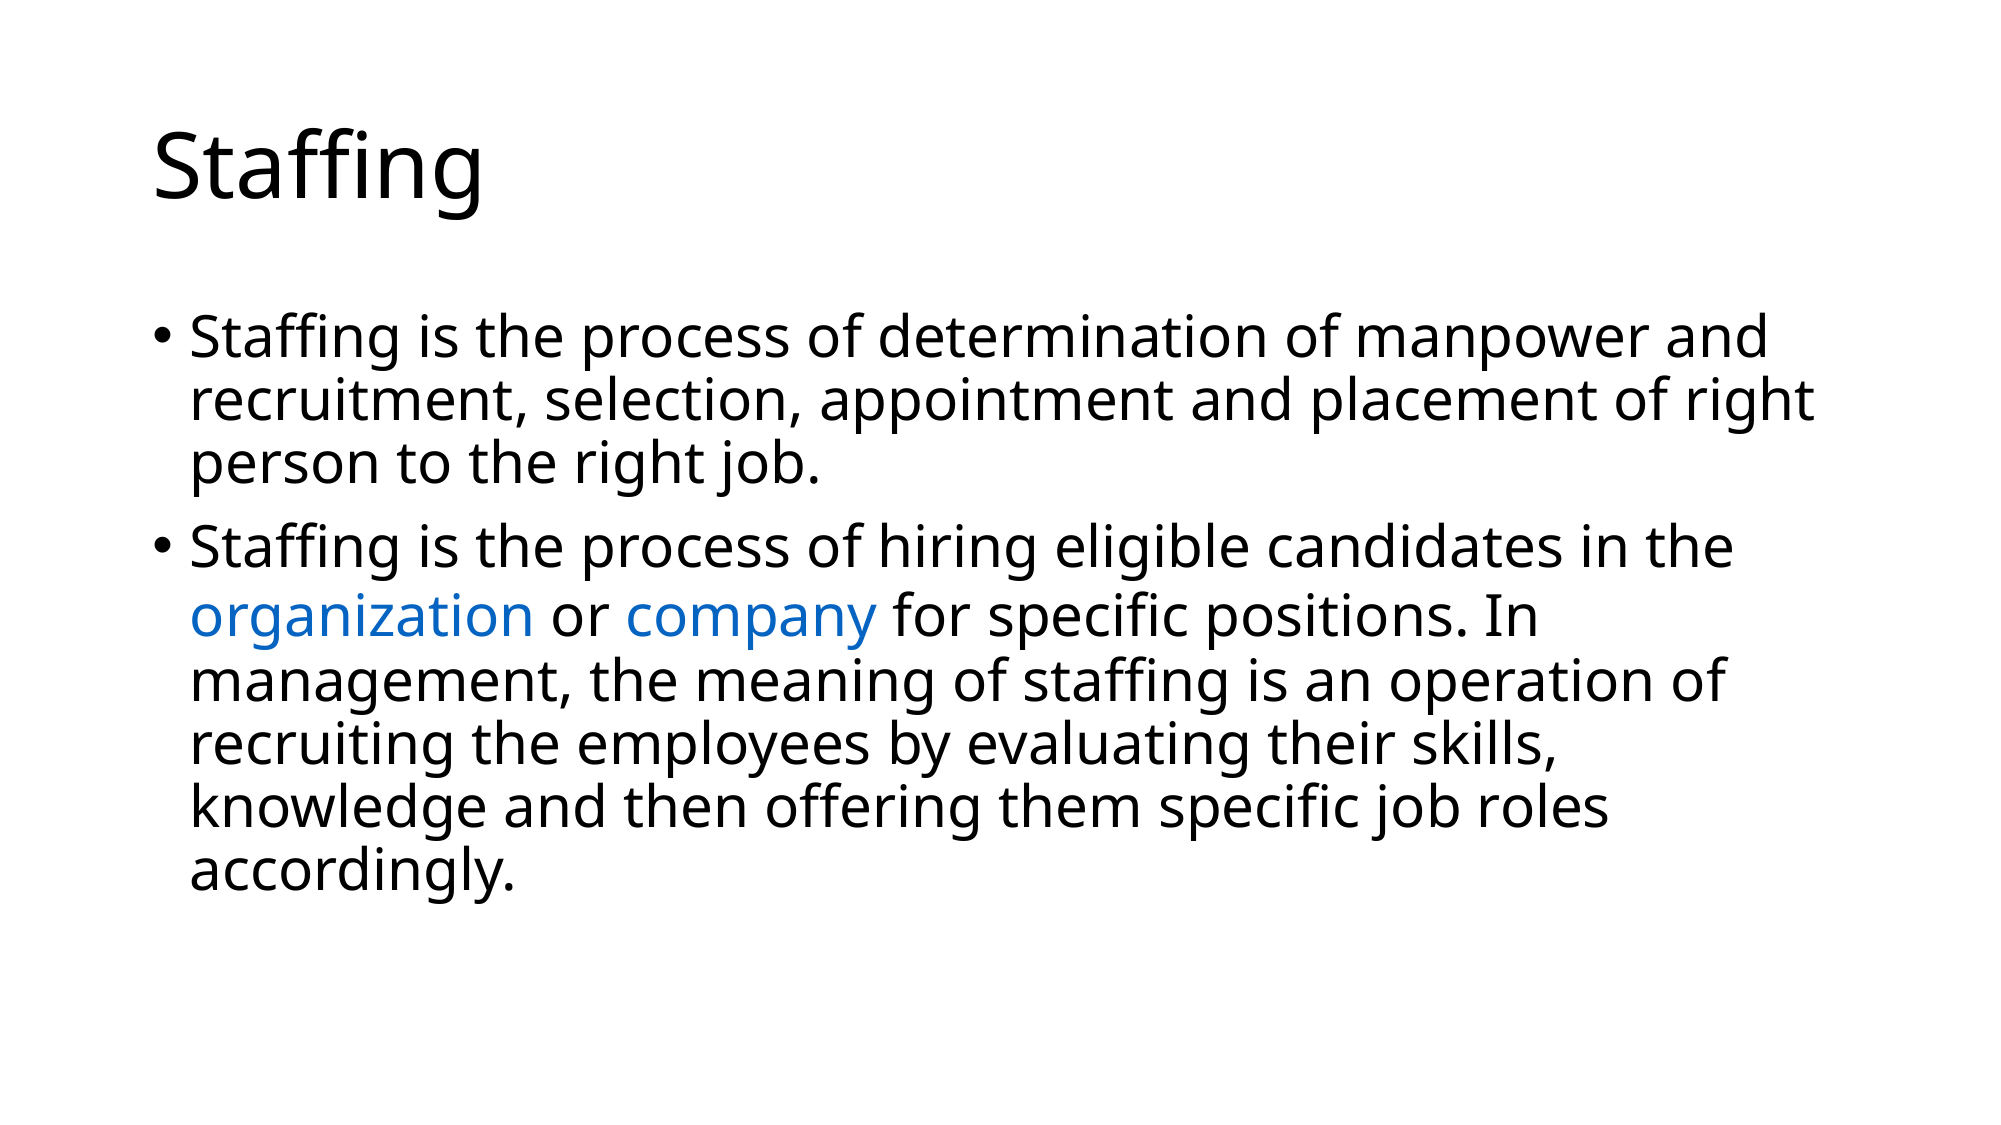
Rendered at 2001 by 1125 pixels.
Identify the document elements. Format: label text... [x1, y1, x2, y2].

title Staffing [137, 59, 1863, 278]
list Staffing is the process of determination of manpower and recruitment, selection, appointment and placement of right person to the right job. Staffing is the process of hiring eligible candidates in the organization or company for specific positions. In management, the meaning of staffing is an operation of recruiting the employees by evaluating their skills, knowledge and then offering them specific job roles accordingly. [137, 299, 1863, 1014]
